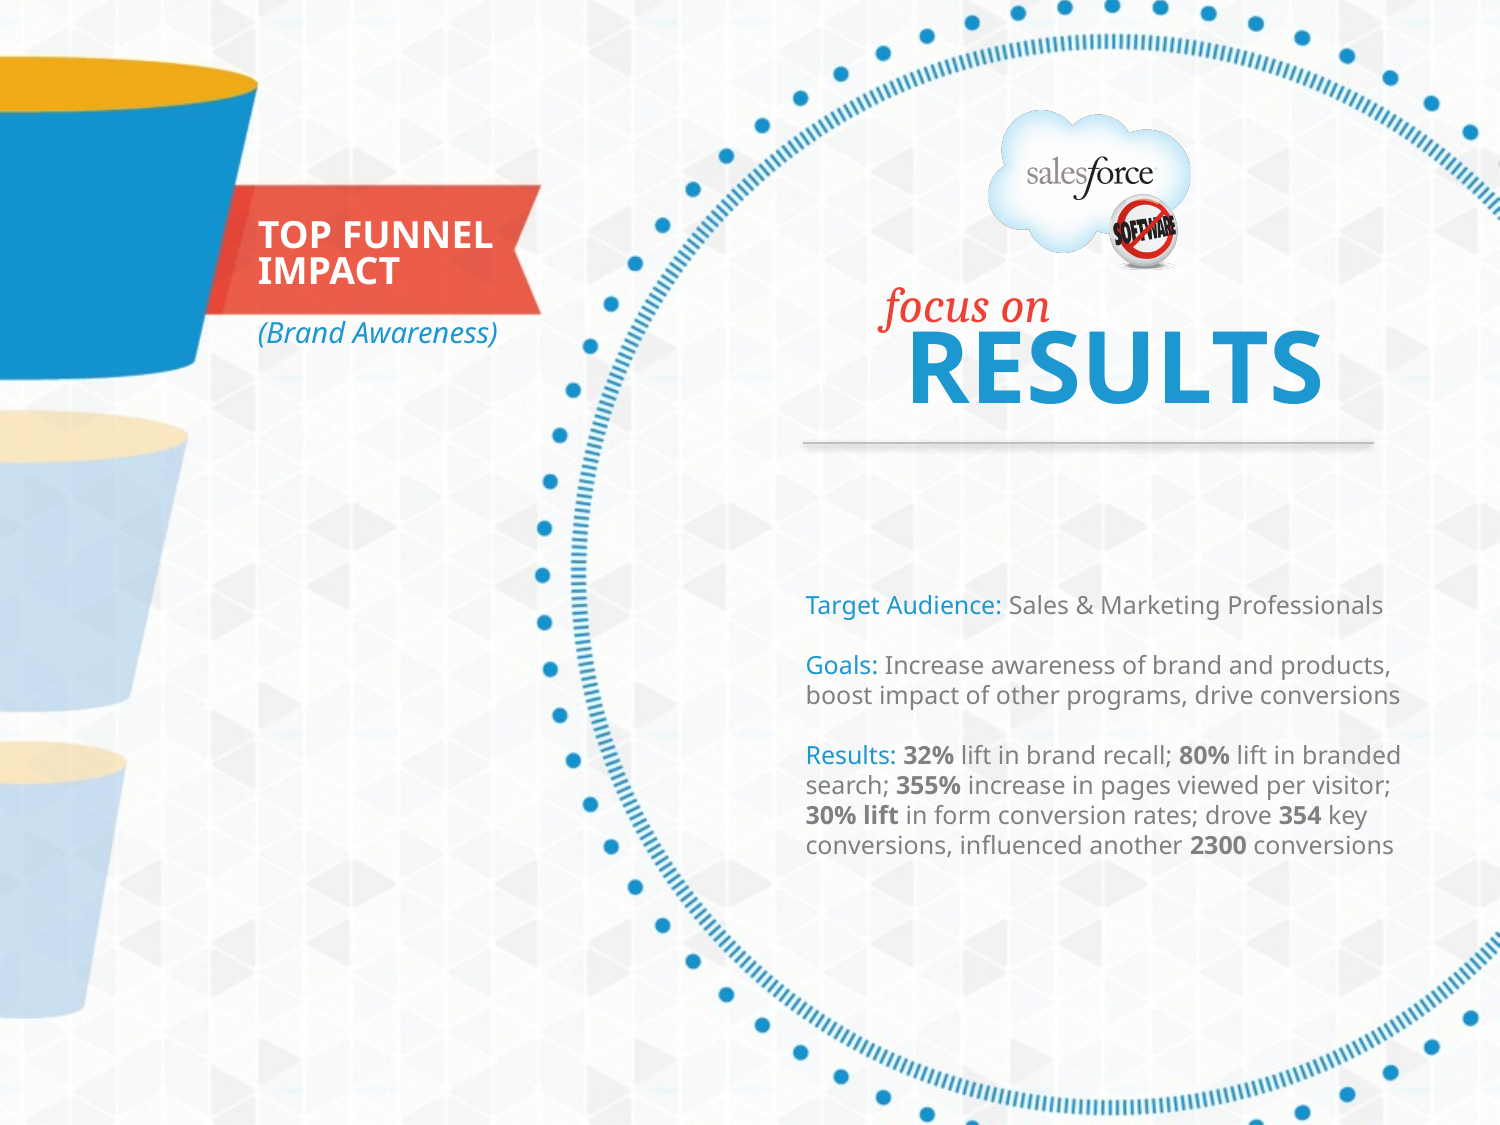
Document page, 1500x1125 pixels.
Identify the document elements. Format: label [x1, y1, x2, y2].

picture [0, 0, 1500, 1125]
text_box [745, 264, 1500, 437]
